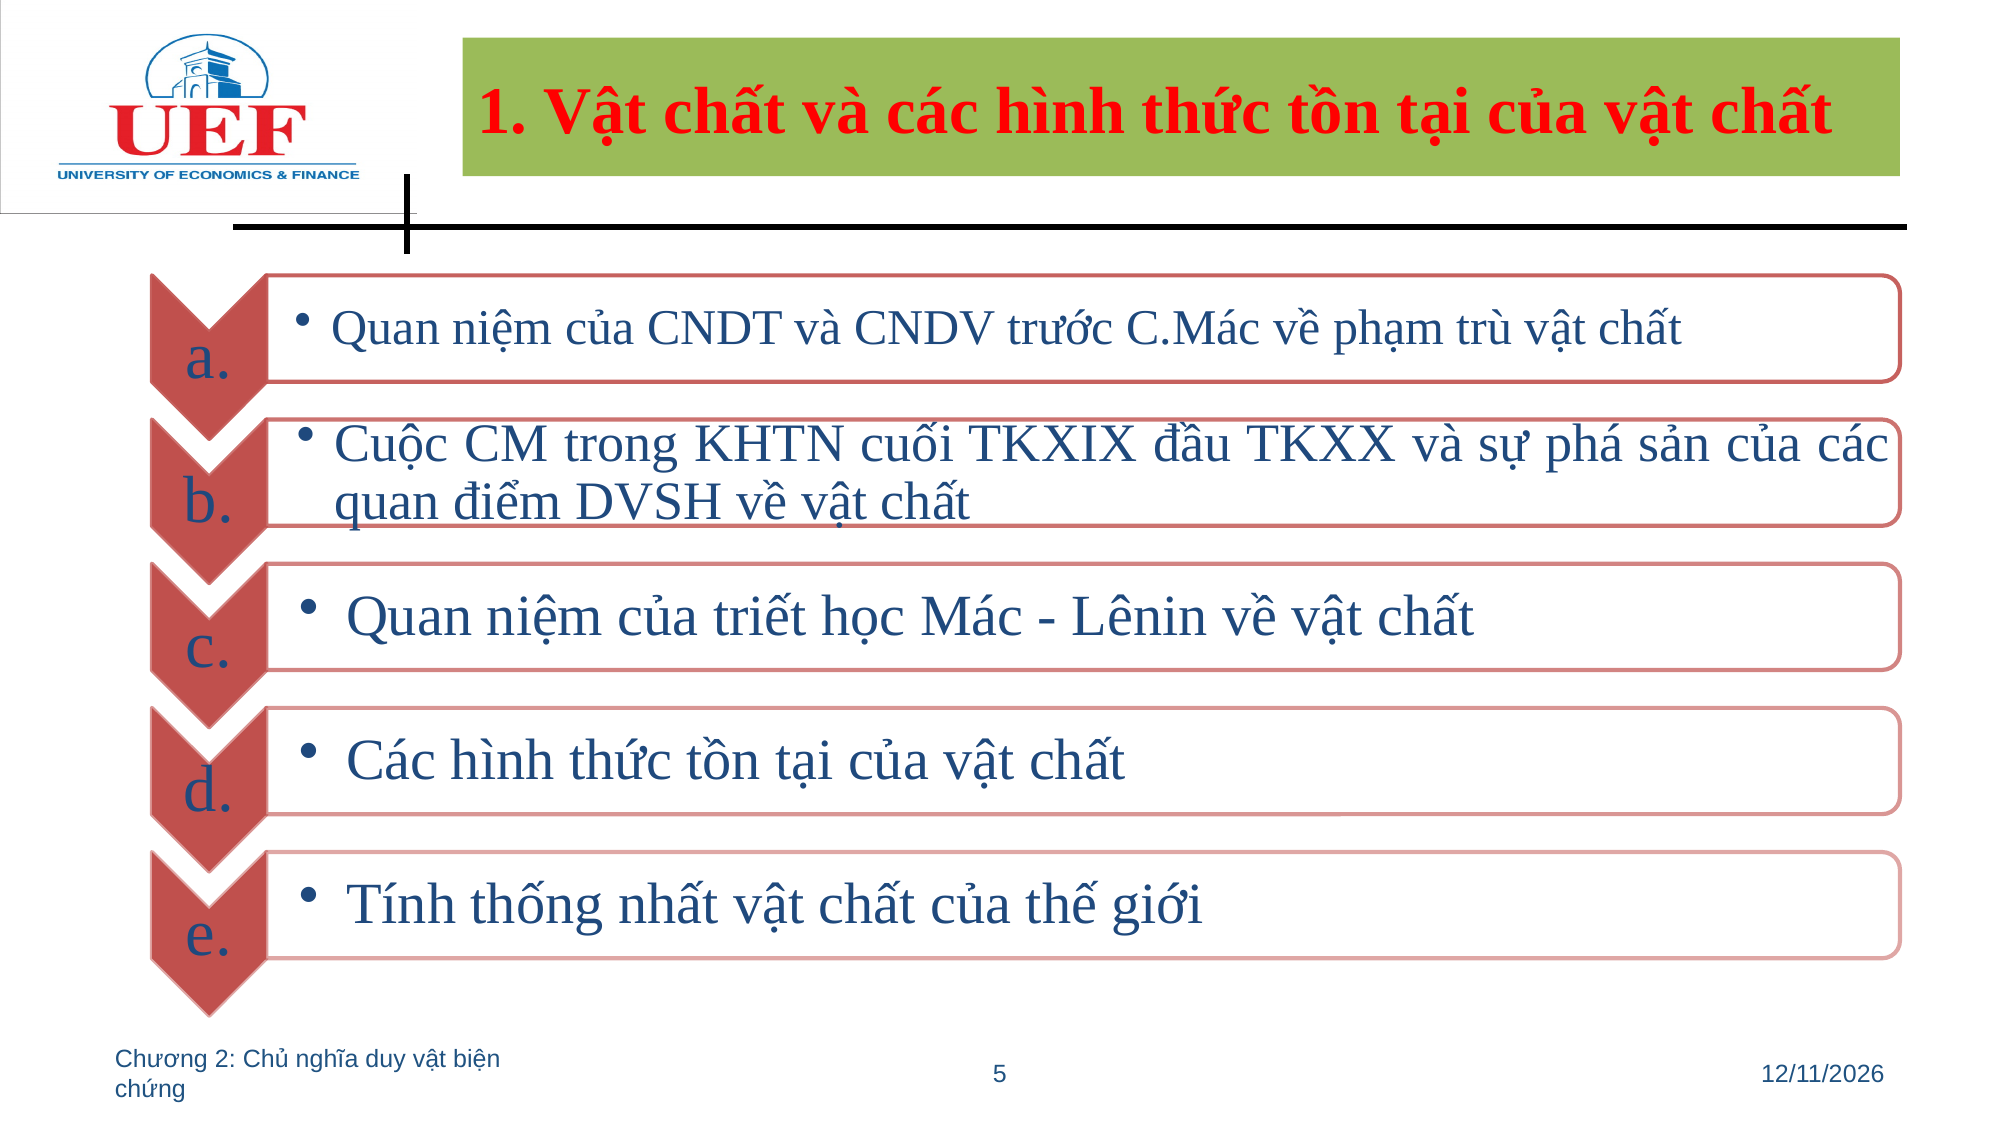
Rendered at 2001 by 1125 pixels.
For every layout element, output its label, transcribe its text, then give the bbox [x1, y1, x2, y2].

slide_number 5 [683, 1042, 1317, 1103]
picture [0, 0, 417, 214]
title 1. Vật chất và các hình thức tồn tại của vật chất [462, 37, 1900, 177]
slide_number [1433, 1042, 1900, 1103]
footer Chương 2: Chủ nghĩa duy vật biện chứng [99, 1042, 567, 1103]
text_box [151, 274, 1901, 1017]
